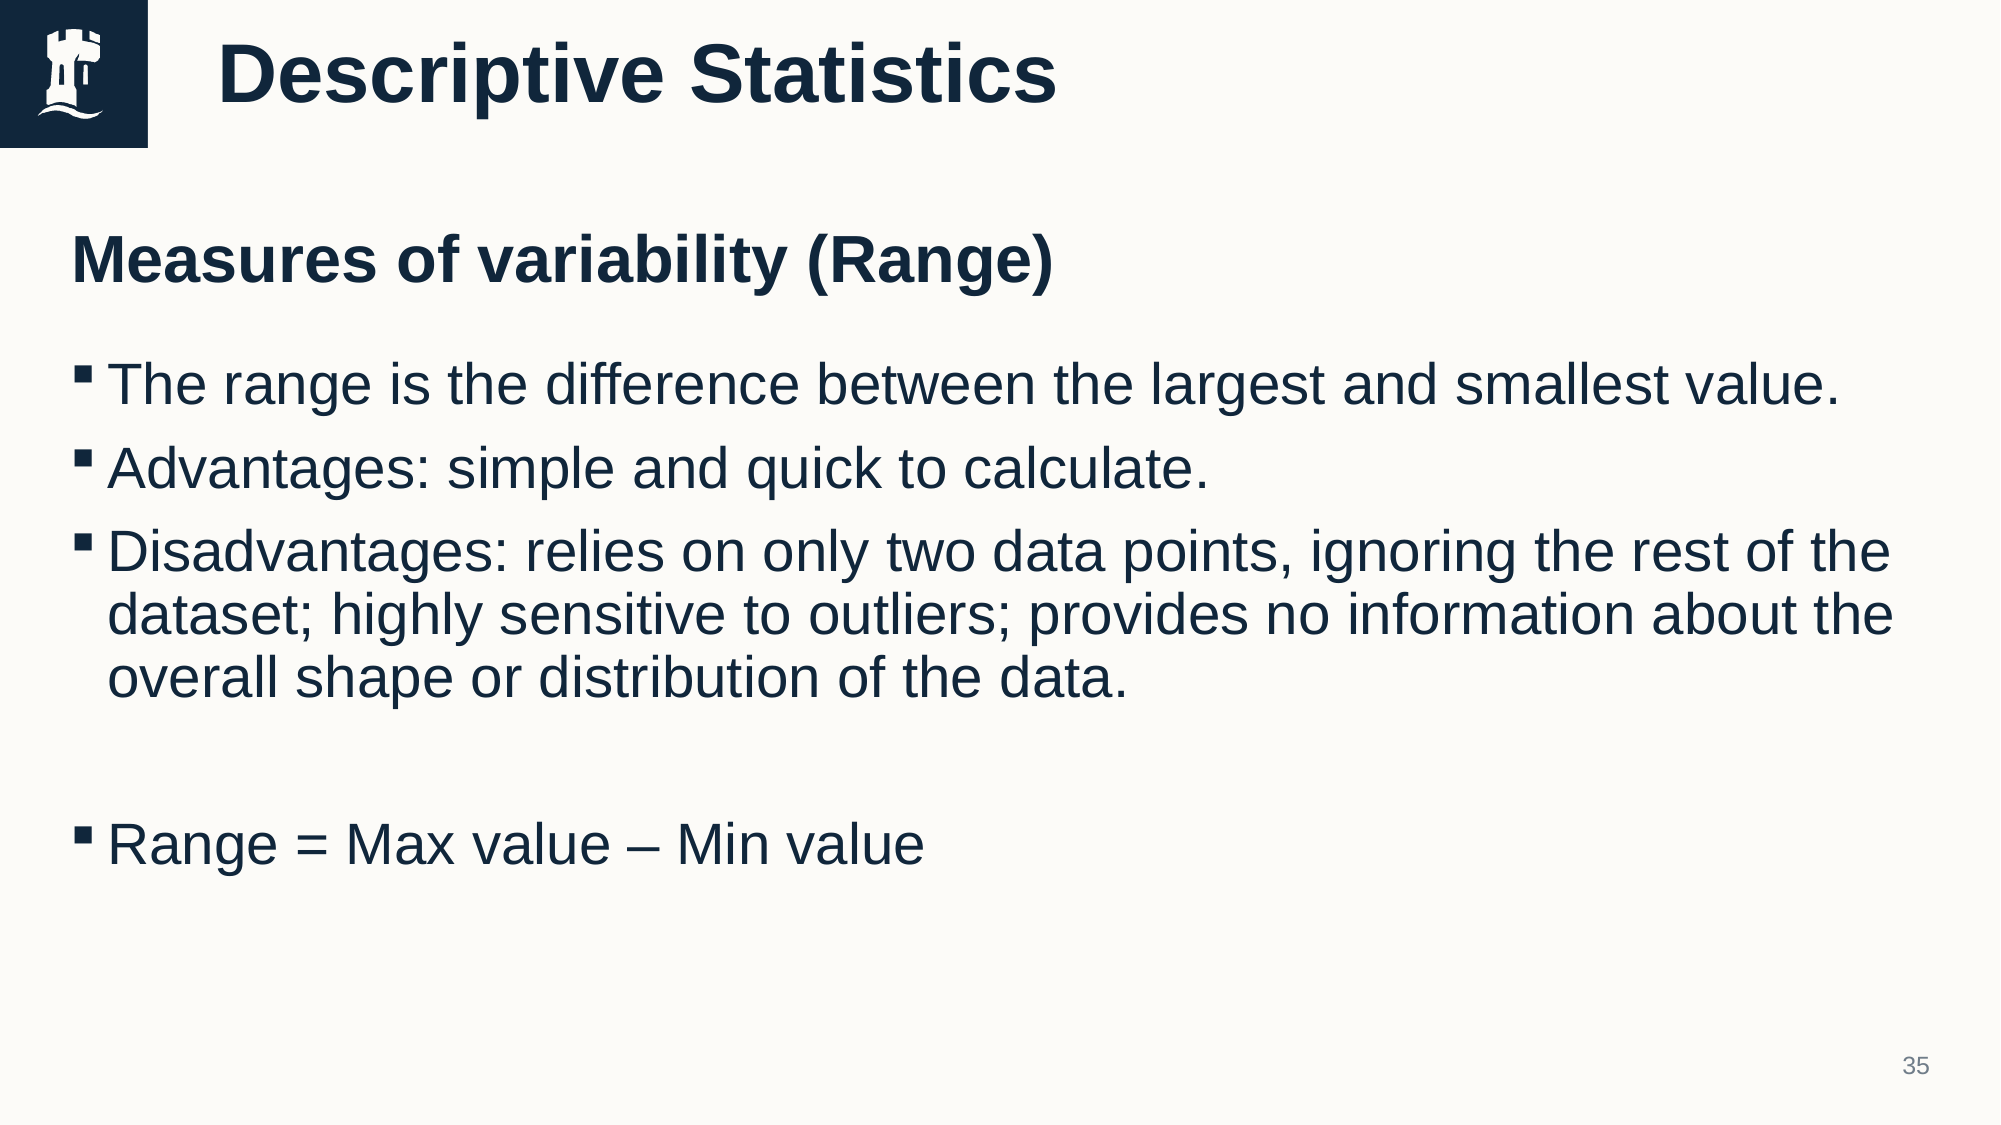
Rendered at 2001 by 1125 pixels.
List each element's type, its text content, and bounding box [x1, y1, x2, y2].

list Measures of variability (Range) [71, 222, 1931, 297]
picture [0, 0, 148, 148]
title Descriptive Statistics [217, 0, 1931, 148]
slide_number 35 [1812, 1049, 1931, 1083]
list The range is the difference between the largest and smallest value. Advantages: simple and quick to calculate. Disadvantages: relies on only two data points, ignoring the rest of the dataset; highly sensitive to outliers; provides no information about the overall shape or distribution of the data. Range = Max value – Min value [69, 354, 1931, 974]
